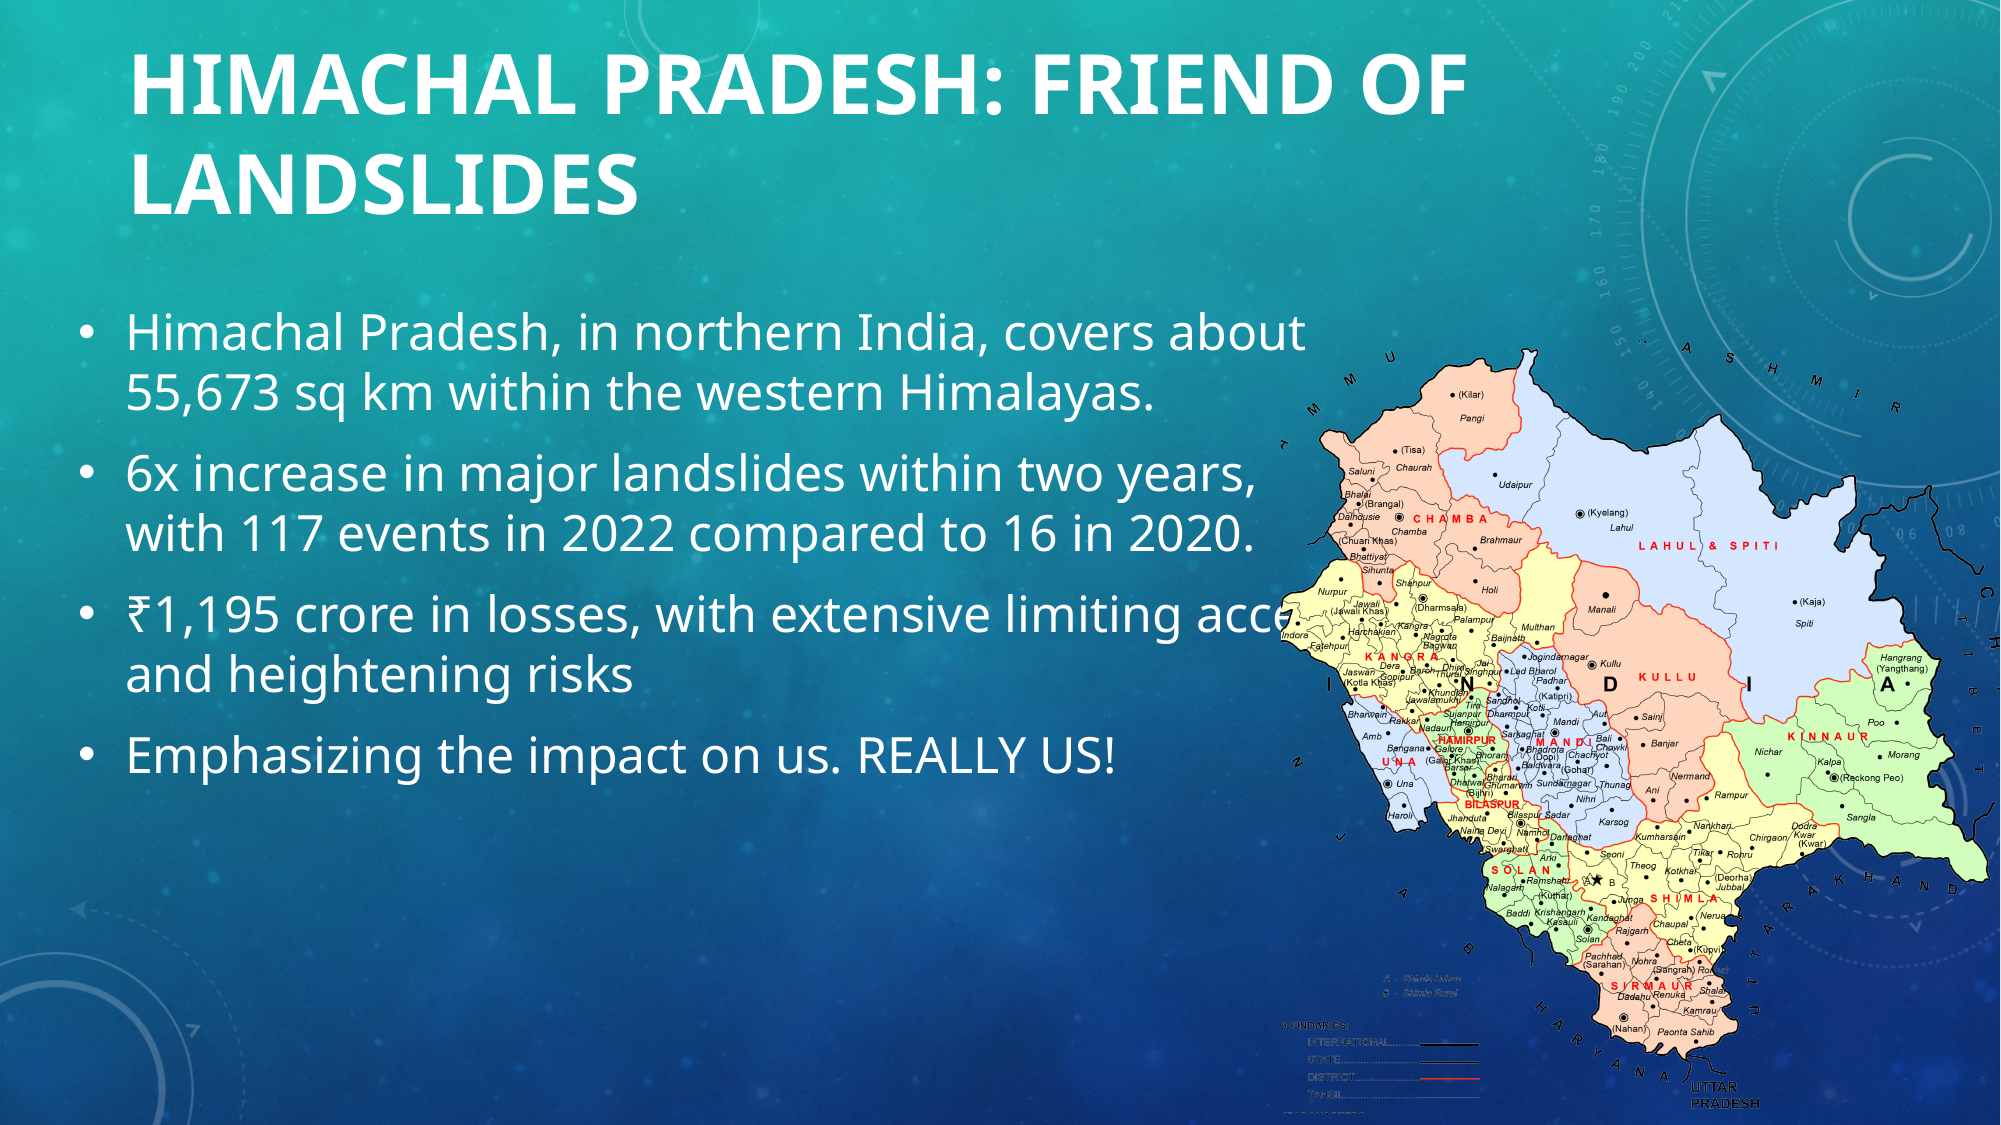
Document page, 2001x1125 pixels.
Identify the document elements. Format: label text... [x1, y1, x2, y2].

title HIMACHAL PRADESH: Friend of landslides [112, 11, 1888, 251]
picture [0, 0, 2001, 1125]
list Himachal Pradesh, in northern India, covers about 55,673 sq km within the western Himalayas. 6x increase in major landslides within two years, with 117 events in 2022 compared to 16 in 2020. ₹1,195 crore in losses, with extensive limiting access and heightening risks Emphasizing the impact on us. REALLY US! [63, 256, 1377, 1026]
